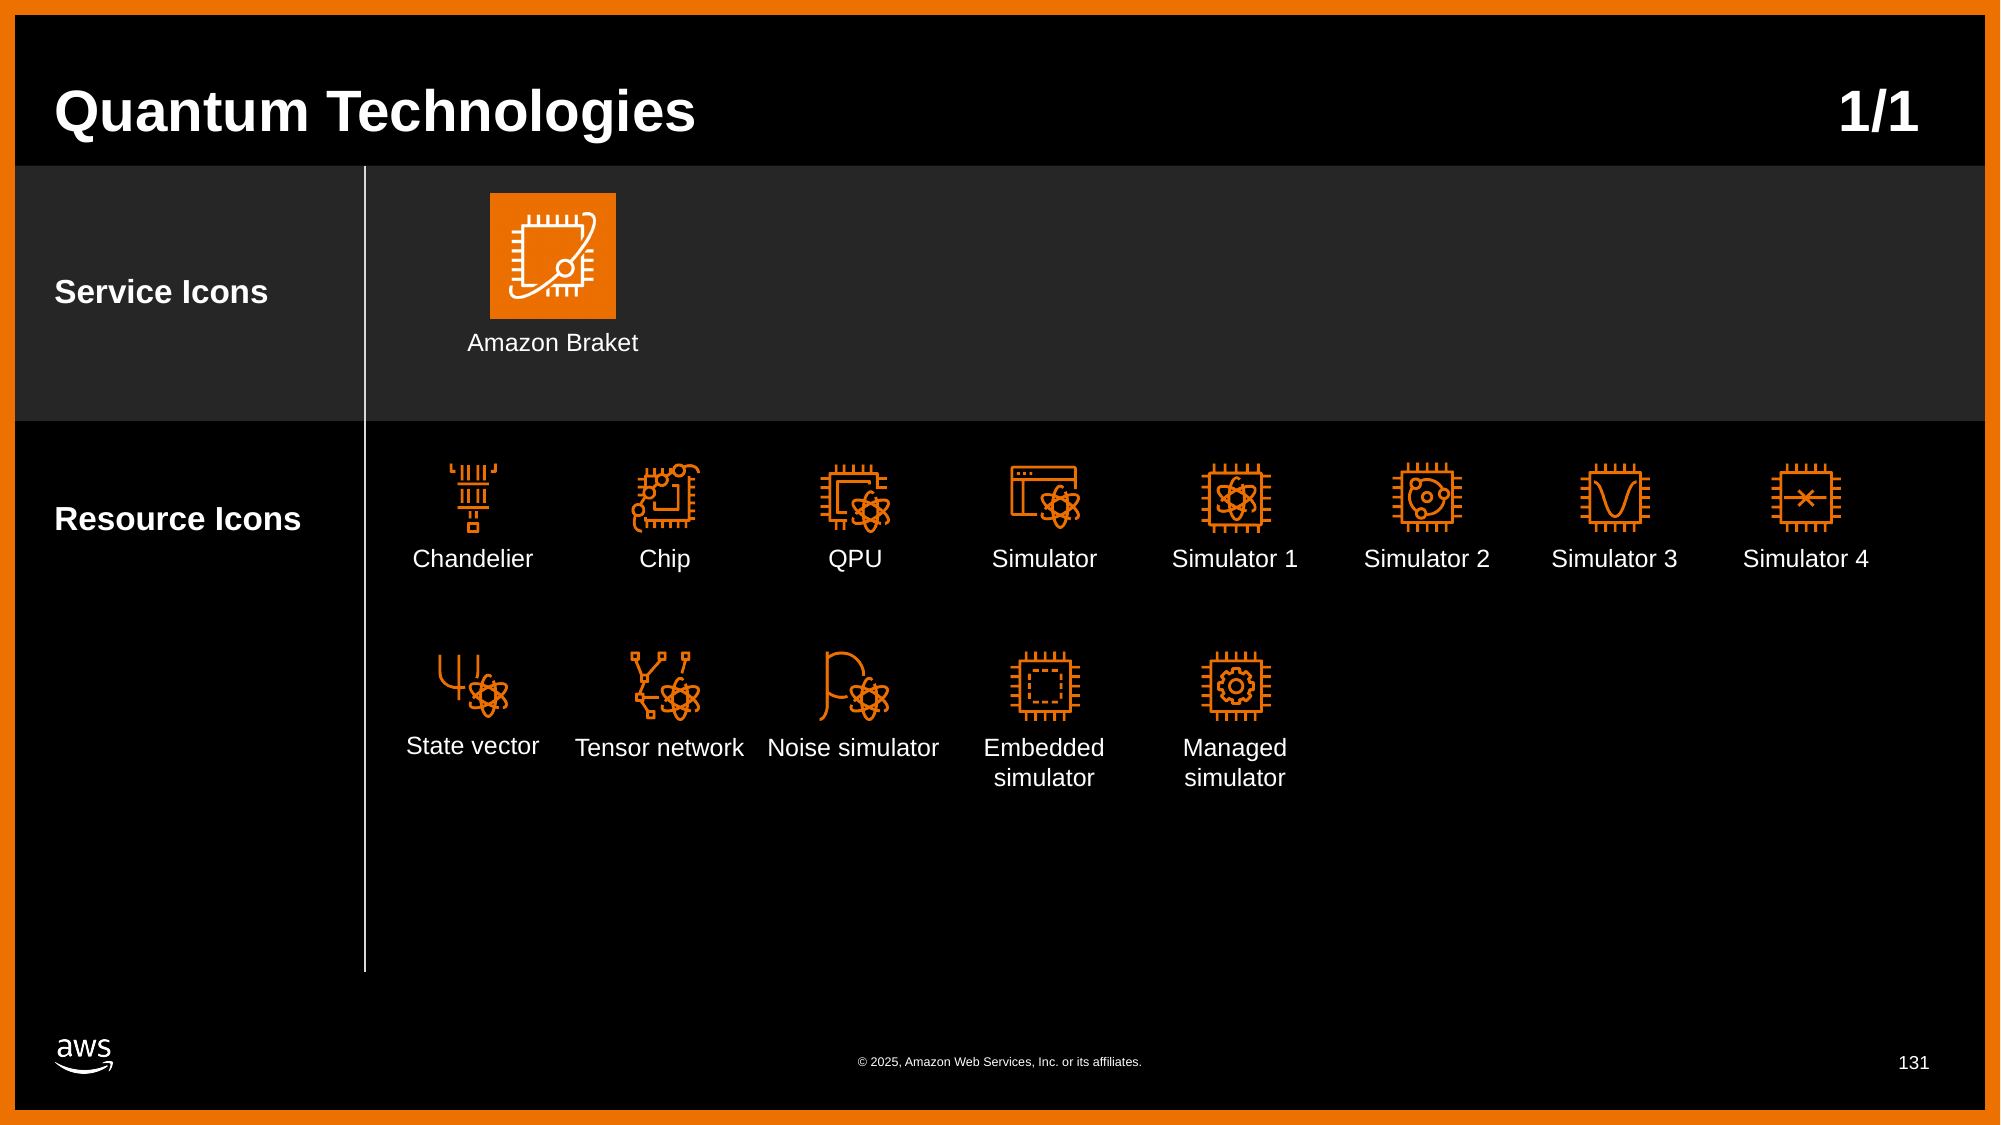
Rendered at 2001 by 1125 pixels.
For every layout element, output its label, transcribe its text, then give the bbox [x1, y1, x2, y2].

text_box Managed simulator [1137, 723, 1333, 799]
text_box QPU [757, 535, 946, 580]
picture [1389, 459, 1465, 535]
text_box Simulator 2 [1329, 535, 1517, 580]
text_box State vector [375, 722, 571, 768]
text_box Chip [567, 535, 757, 580]
picture [1198, 460, 1274, 536]
text_box Simulator [946, 535, 1137, 580]
text_box Chandelier [375, 535, 567, 580]
picture [1007, 459, 1083, 535]
picture [816, 648, 892, 724]
picture [435, 460, 511, 536]
picture [1768, 460, 1844, 536]
slide_number 131 [1494, 1031, 1945, 1092]
picture [627, 460, 703, 536]
picture [627, 648, 703, 724]
picture [1577, 460, 1653, 536]
picture [1198, 648, 1274, 724]
picture [55, 1039, 113, 1074]
text_box Embedded simulator [946, 723, 1137, 799]
text_box Amazon Braket [369, 319, 737, 364]
text_box Simulator 3 [1517, 535, 1708, 580]
picture [1007, 648, 1083, 724]
text_box Noise simulator [749, 723, 946, 769]
footer © 2025, Amazon Web Services, Inc. or its affiliates. [662, 1031, 1338, 1092]
text_box Simulator 4 [1708, 534, 1904, 580]
title Quantum Technologies 1/1 [39, 59, 1945, 166]
text_box Tensor network [555, 723, 749, 769]
picture [490, 193, 616, 319]
picture [435, 648, 511, 724]
picture [817, 461, 893, 537]
text_box Simulator 1 [1137, 535, 1329, 580]
